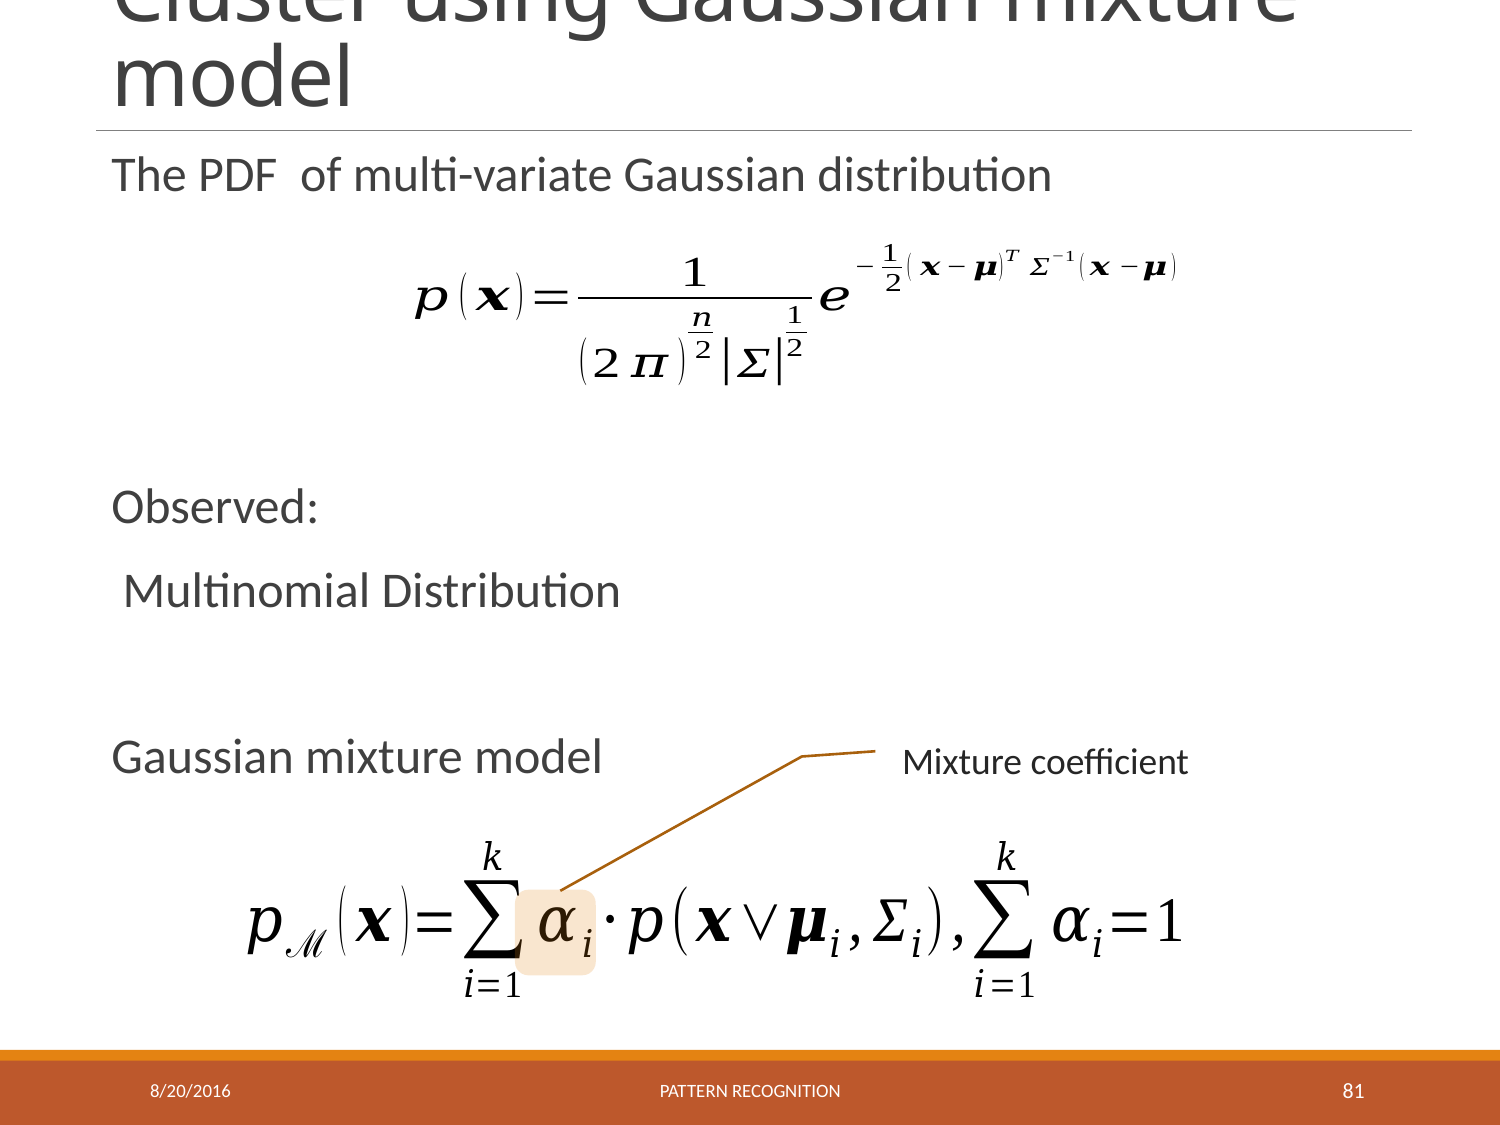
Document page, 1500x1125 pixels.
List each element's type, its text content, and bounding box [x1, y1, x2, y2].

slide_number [135, 1059, 440, 1120]
slide_number 81 [1218, 1059, 1380, 1120]
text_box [244, 728, 1353, 1007]
title Cluster using Gaussian mixture model [96, 19, 1413, 131]
footer Pattern recognition [453, 1059, 1047, 1120]
